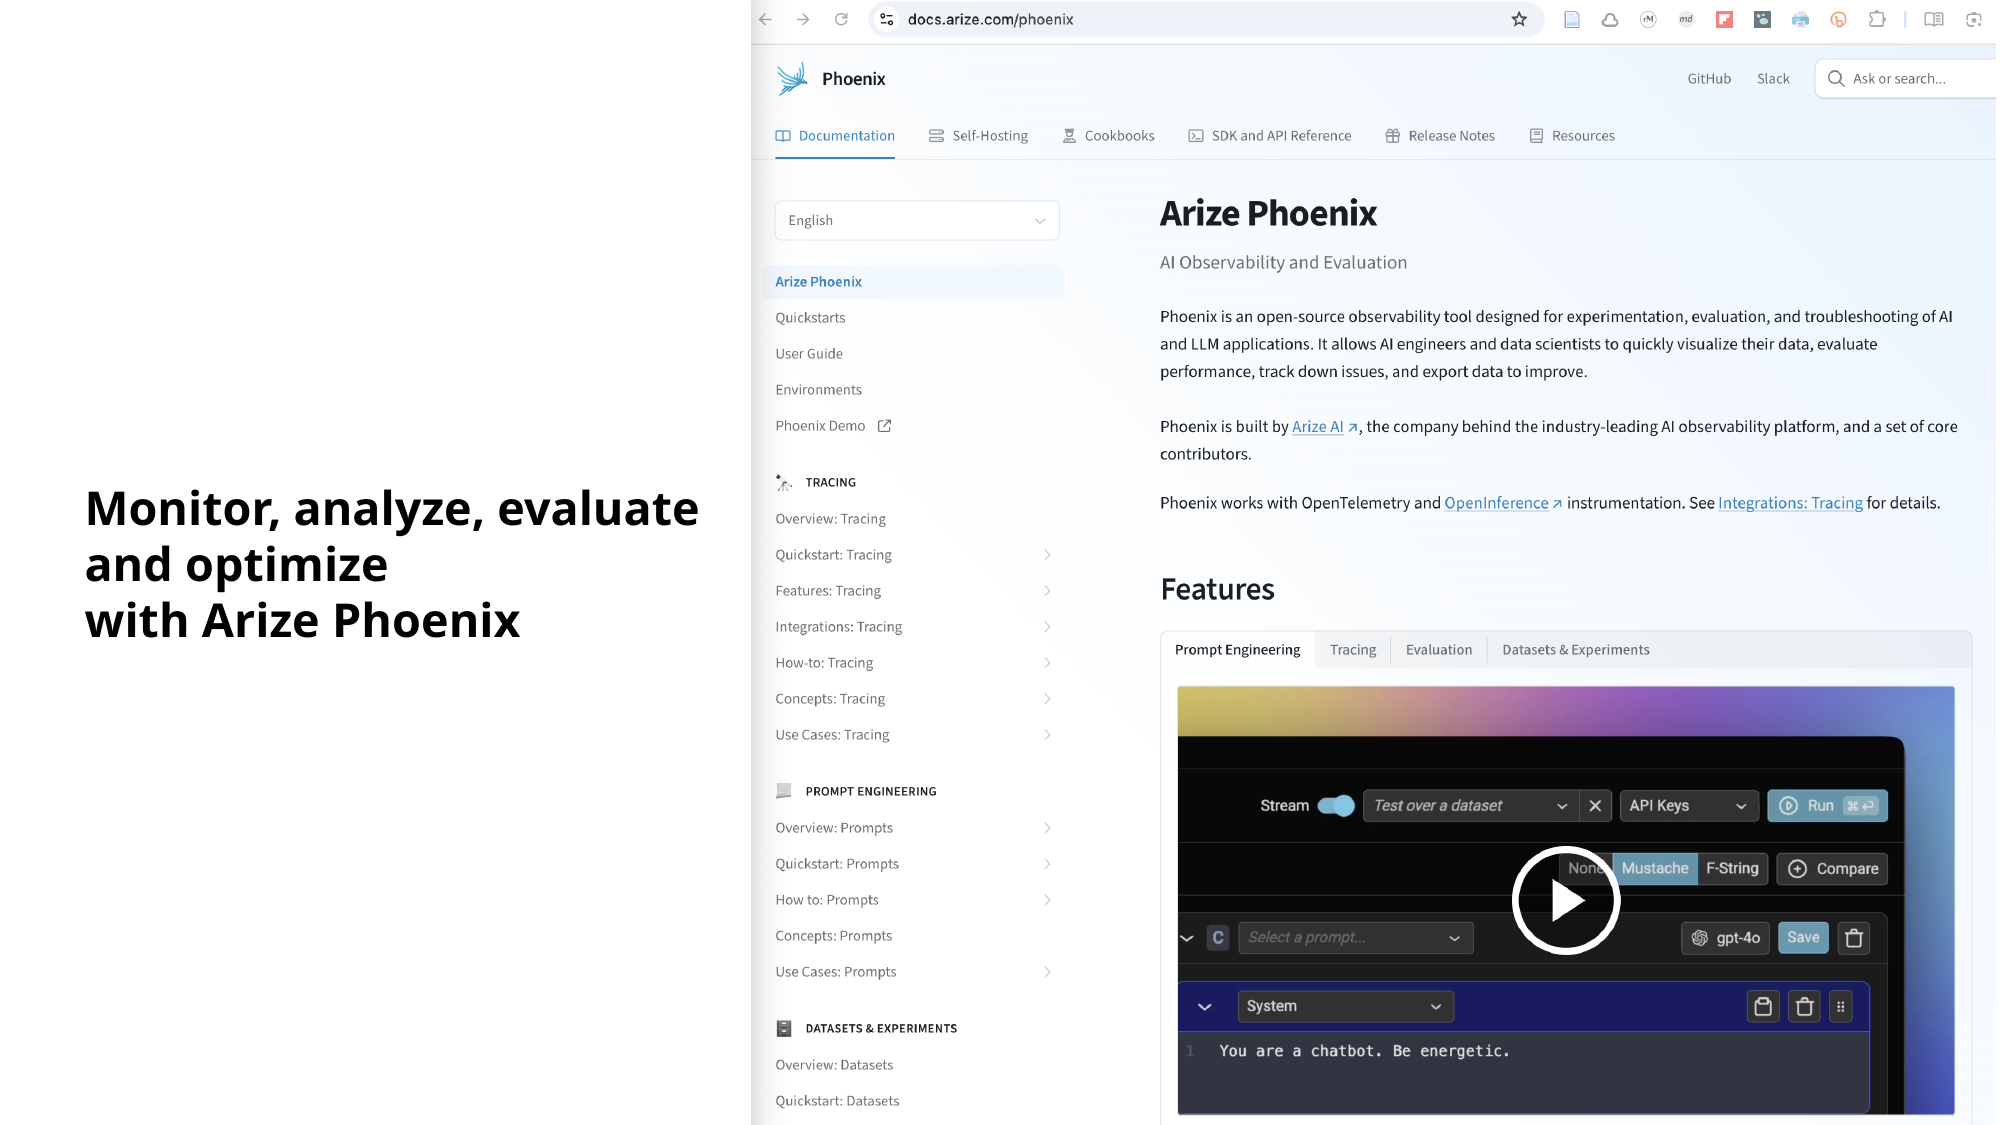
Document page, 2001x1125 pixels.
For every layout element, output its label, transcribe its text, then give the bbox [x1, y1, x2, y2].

title Monitor, analyze, evaluate and optimize with Arize Phoenix [69, 468, 745, 657]
picture [751, 0, 1996, 1125]
